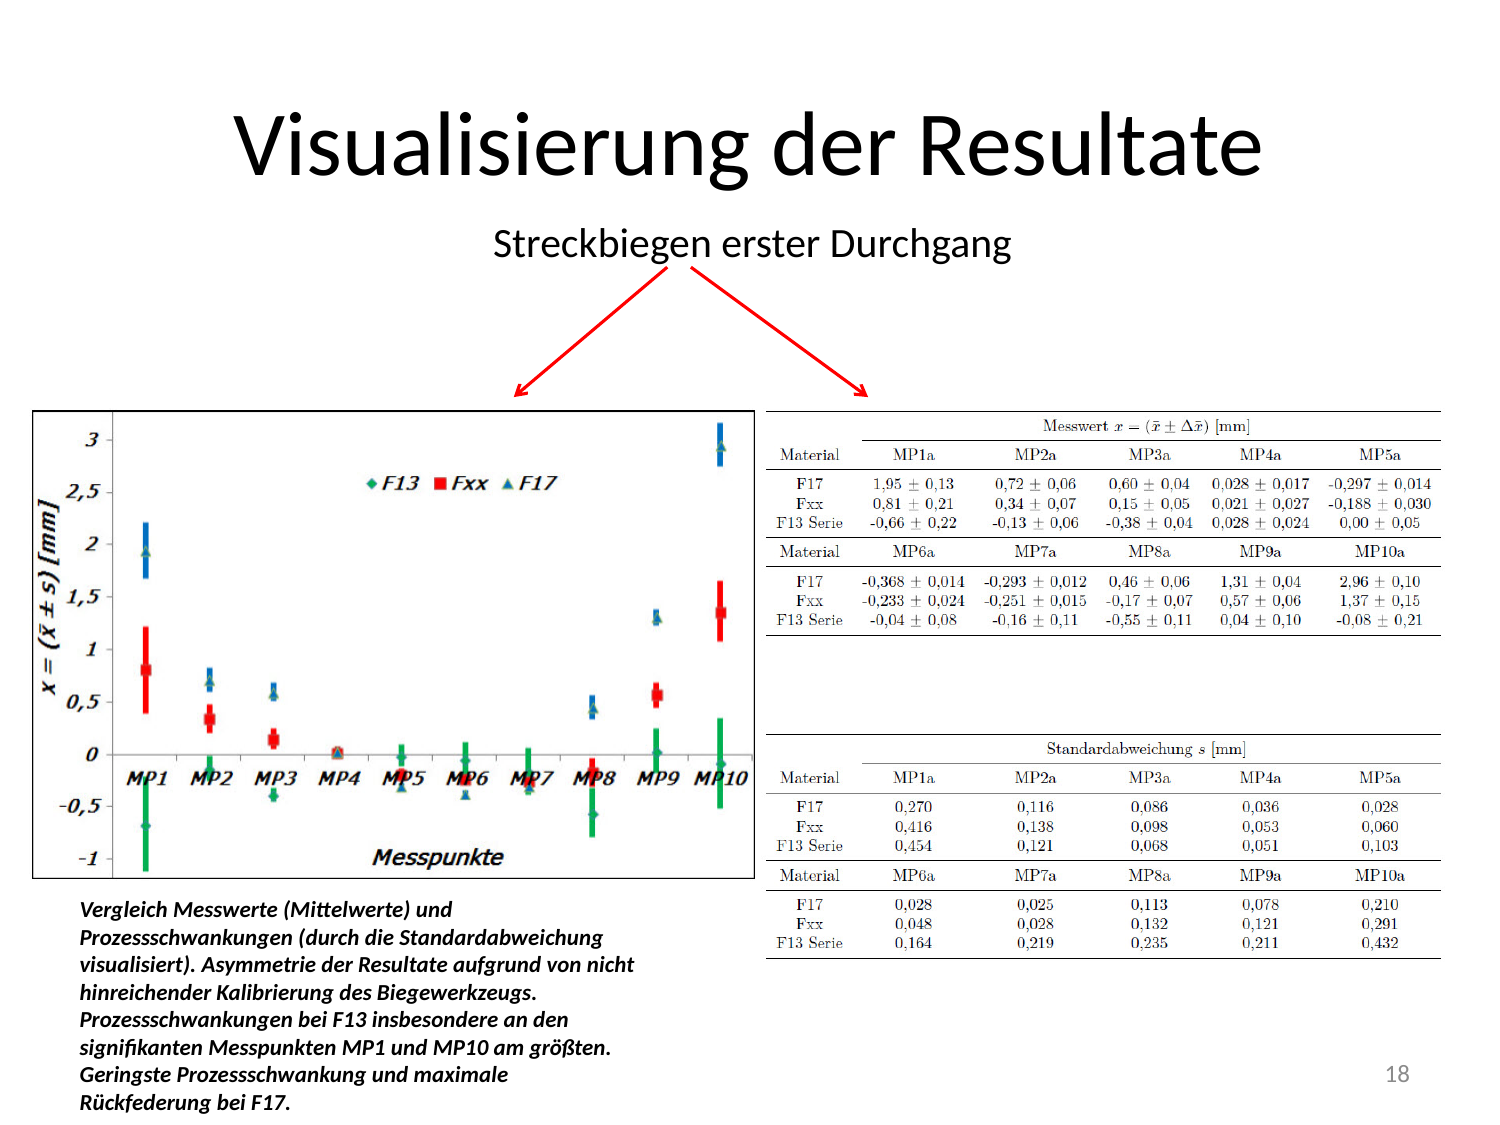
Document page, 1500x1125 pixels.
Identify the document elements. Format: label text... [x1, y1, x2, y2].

text_box Streckbiegen erster Durchgang [478, 208, 1058, 273]
picture [761, 408, 1449, 962]
picture [29, 408, 759, 882]
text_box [513, 266, 668, 398]
title Visualisierung der Resultate [75, 45, 1425, 233]
slide_number 18 [1074, 1042, 1425, 1103]
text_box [690, 266, 869, 398]
text_box Vergleich Messwerte (Mittelwerte) und Prozessschwankungen (durch die Standardabweichung visualisiert). Asymmetrie der Resultate aufgrund von nicht hinreichender Kalibrierung des Biegewerkzeugs. Prozessschwankungen bei F13 insbesondere an den signifikanten Messpunkten MP1 und MP10 am größten. Geringste Prozessschwankung und maximale Rückfederung bei F17. [64, 890, 656, 1123]
